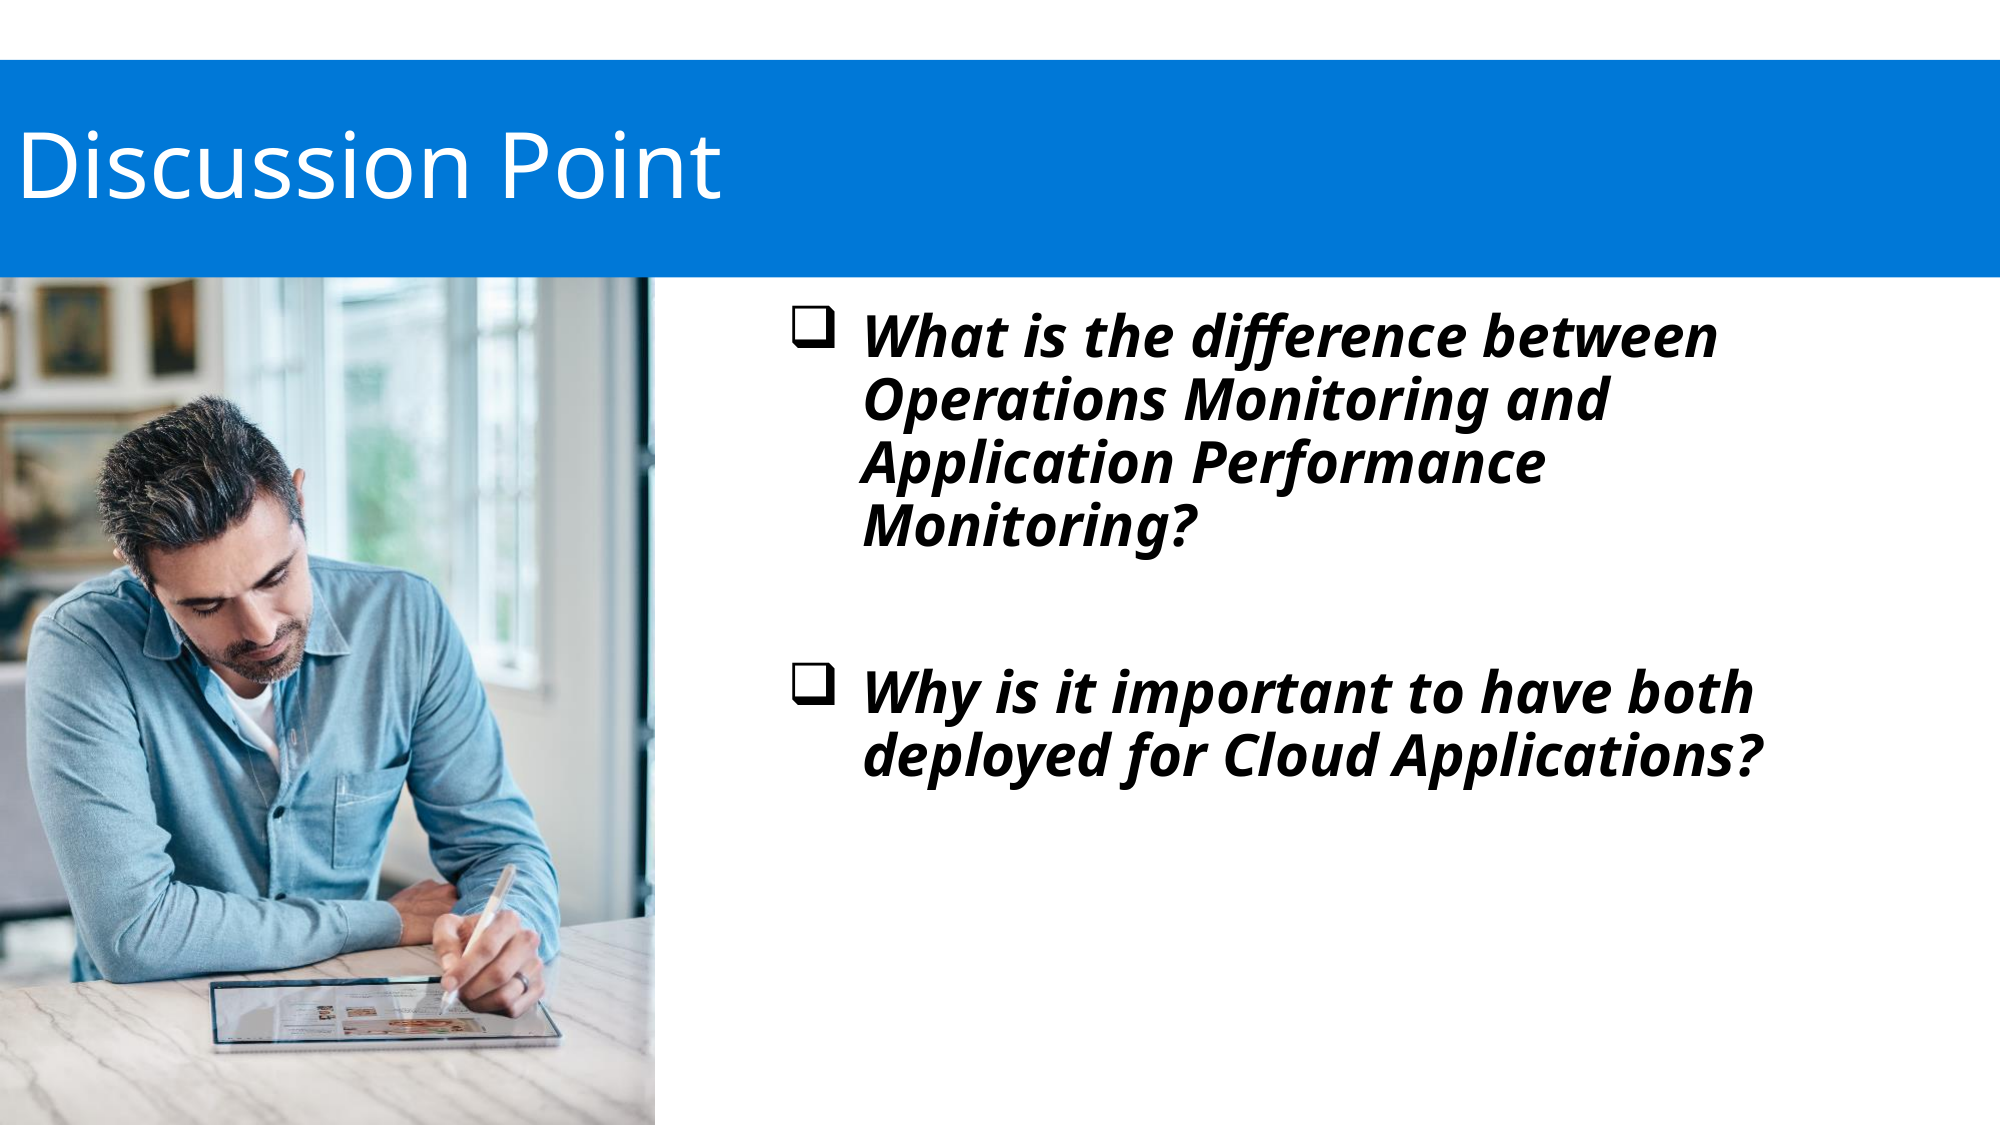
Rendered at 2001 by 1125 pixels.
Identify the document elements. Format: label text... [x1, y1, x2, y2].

picture [0, 278, 655, 1125]
list What is the difference between Operations Monitoring and Application Performance Monitoring? Why is it important to have both deployed for Cloud Applications? [772, 299, 1863, 1014]
title Discussion Point [0, 59, 2000, 278]
